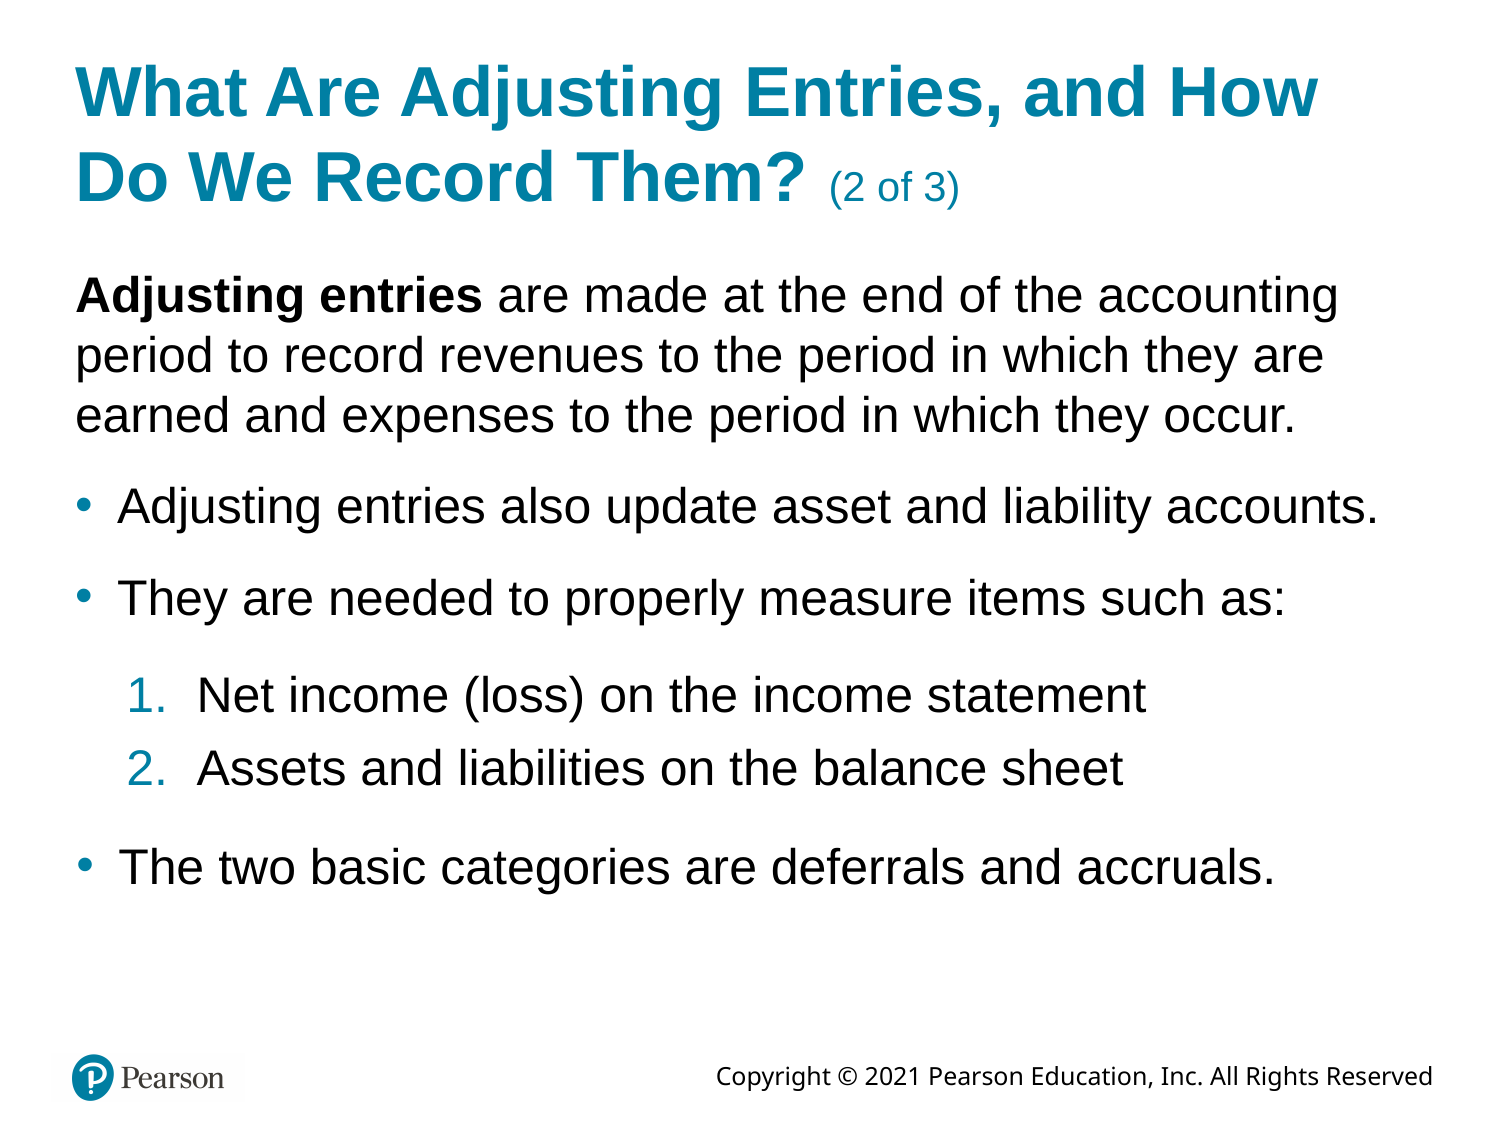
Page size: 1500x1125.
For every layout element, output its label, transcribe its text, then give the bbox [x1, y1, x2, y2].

list Net income (loss) on the income statement Assets and liabilities on the balance sheet [75, 662, 1425, 811]
title What Are Adjusting Entries, and How Do We Record Them? (2 of 3) [75, 35, 1425, 216]
list The two basic categories are deferrals and accruals. [76, 834, 1375, 911]
picture [51, 1053, 245, 1102]
list Adjusting entries are made at the end of the accounting period to record revenues to the period in which they are earned and expenses to the period in which they occur. Adjusting entries also update asset and liability accounts. They are needed to properly measure items such as: [75, 262, 1425, 640]
